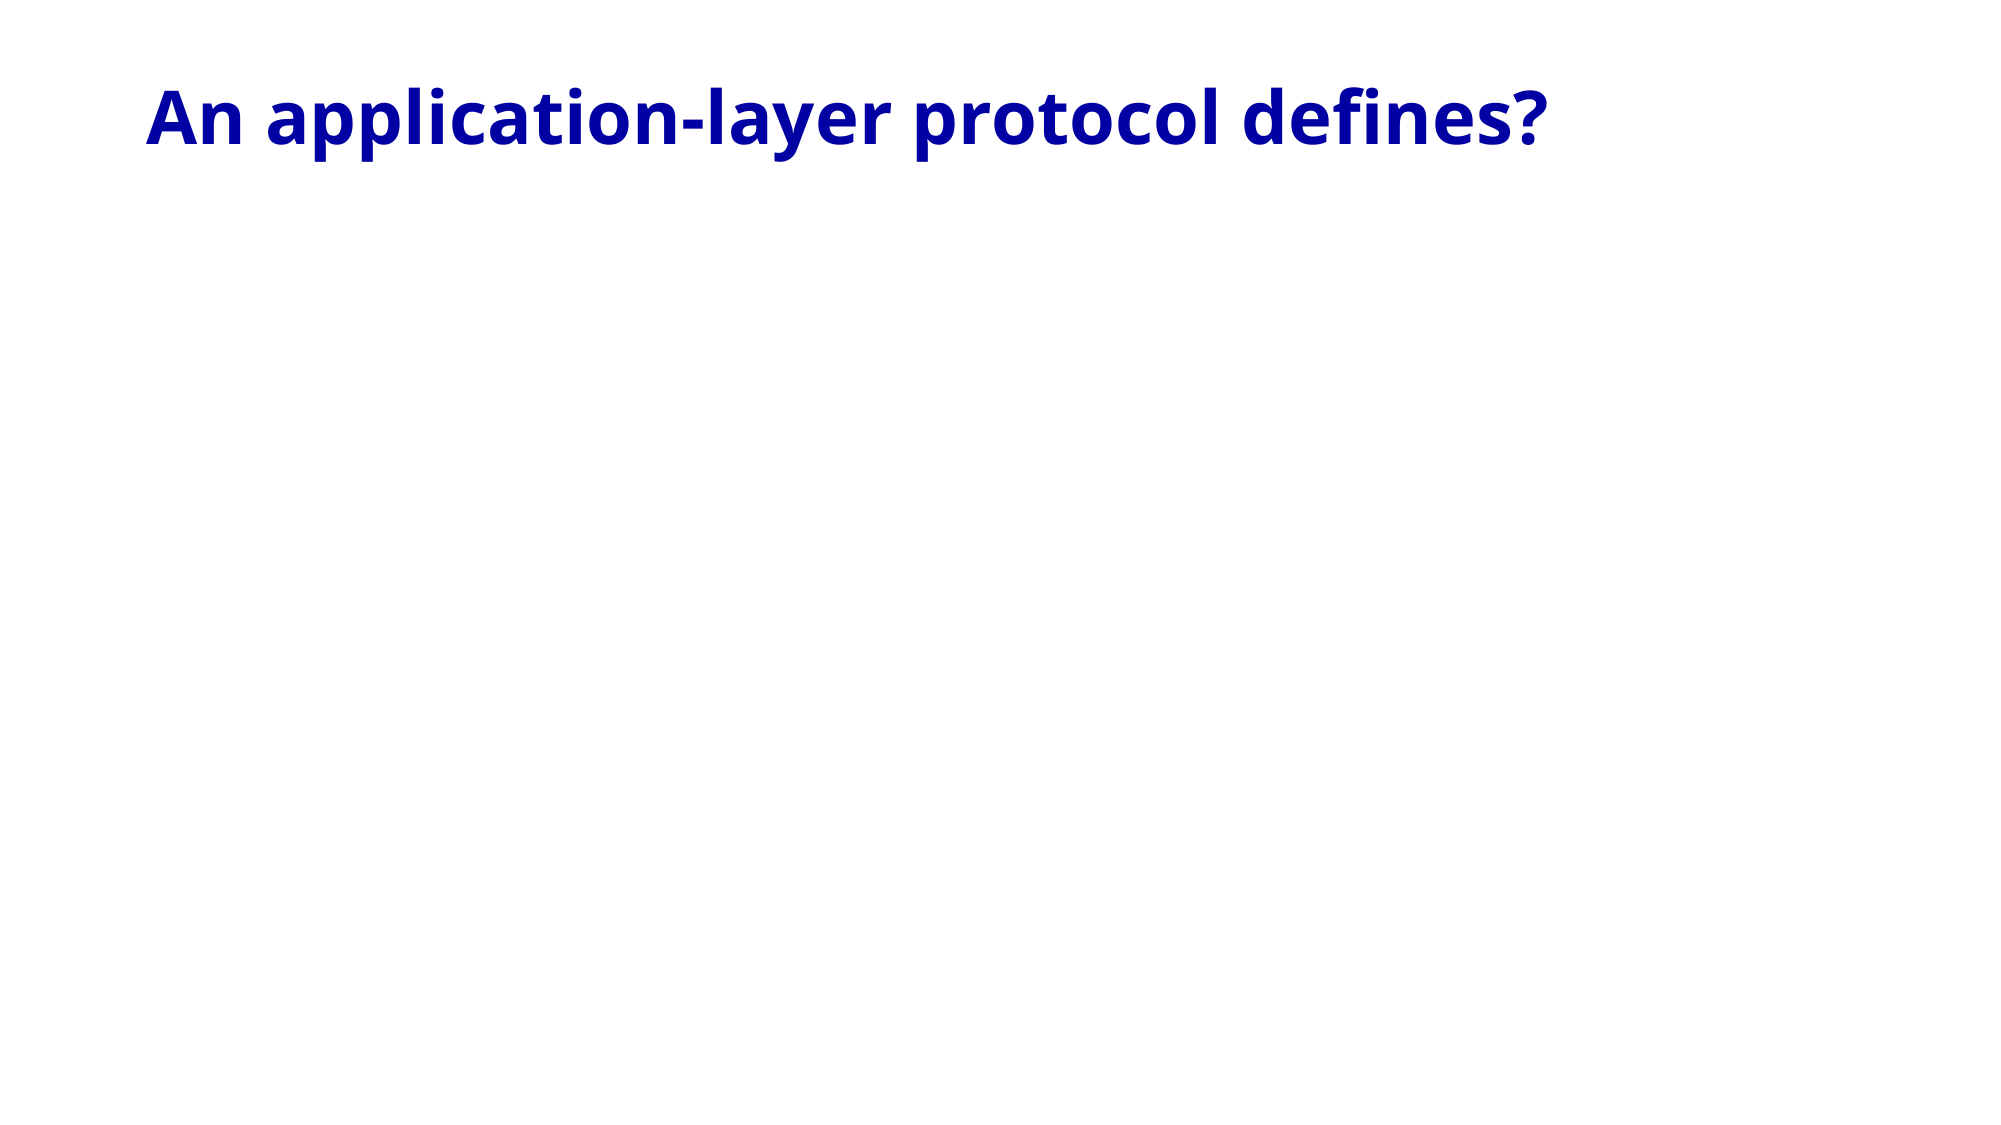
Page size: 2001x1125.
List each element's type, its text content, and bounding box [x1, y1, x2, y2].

title An application-layer protocol defines? [131, 47, 1856, 195]
